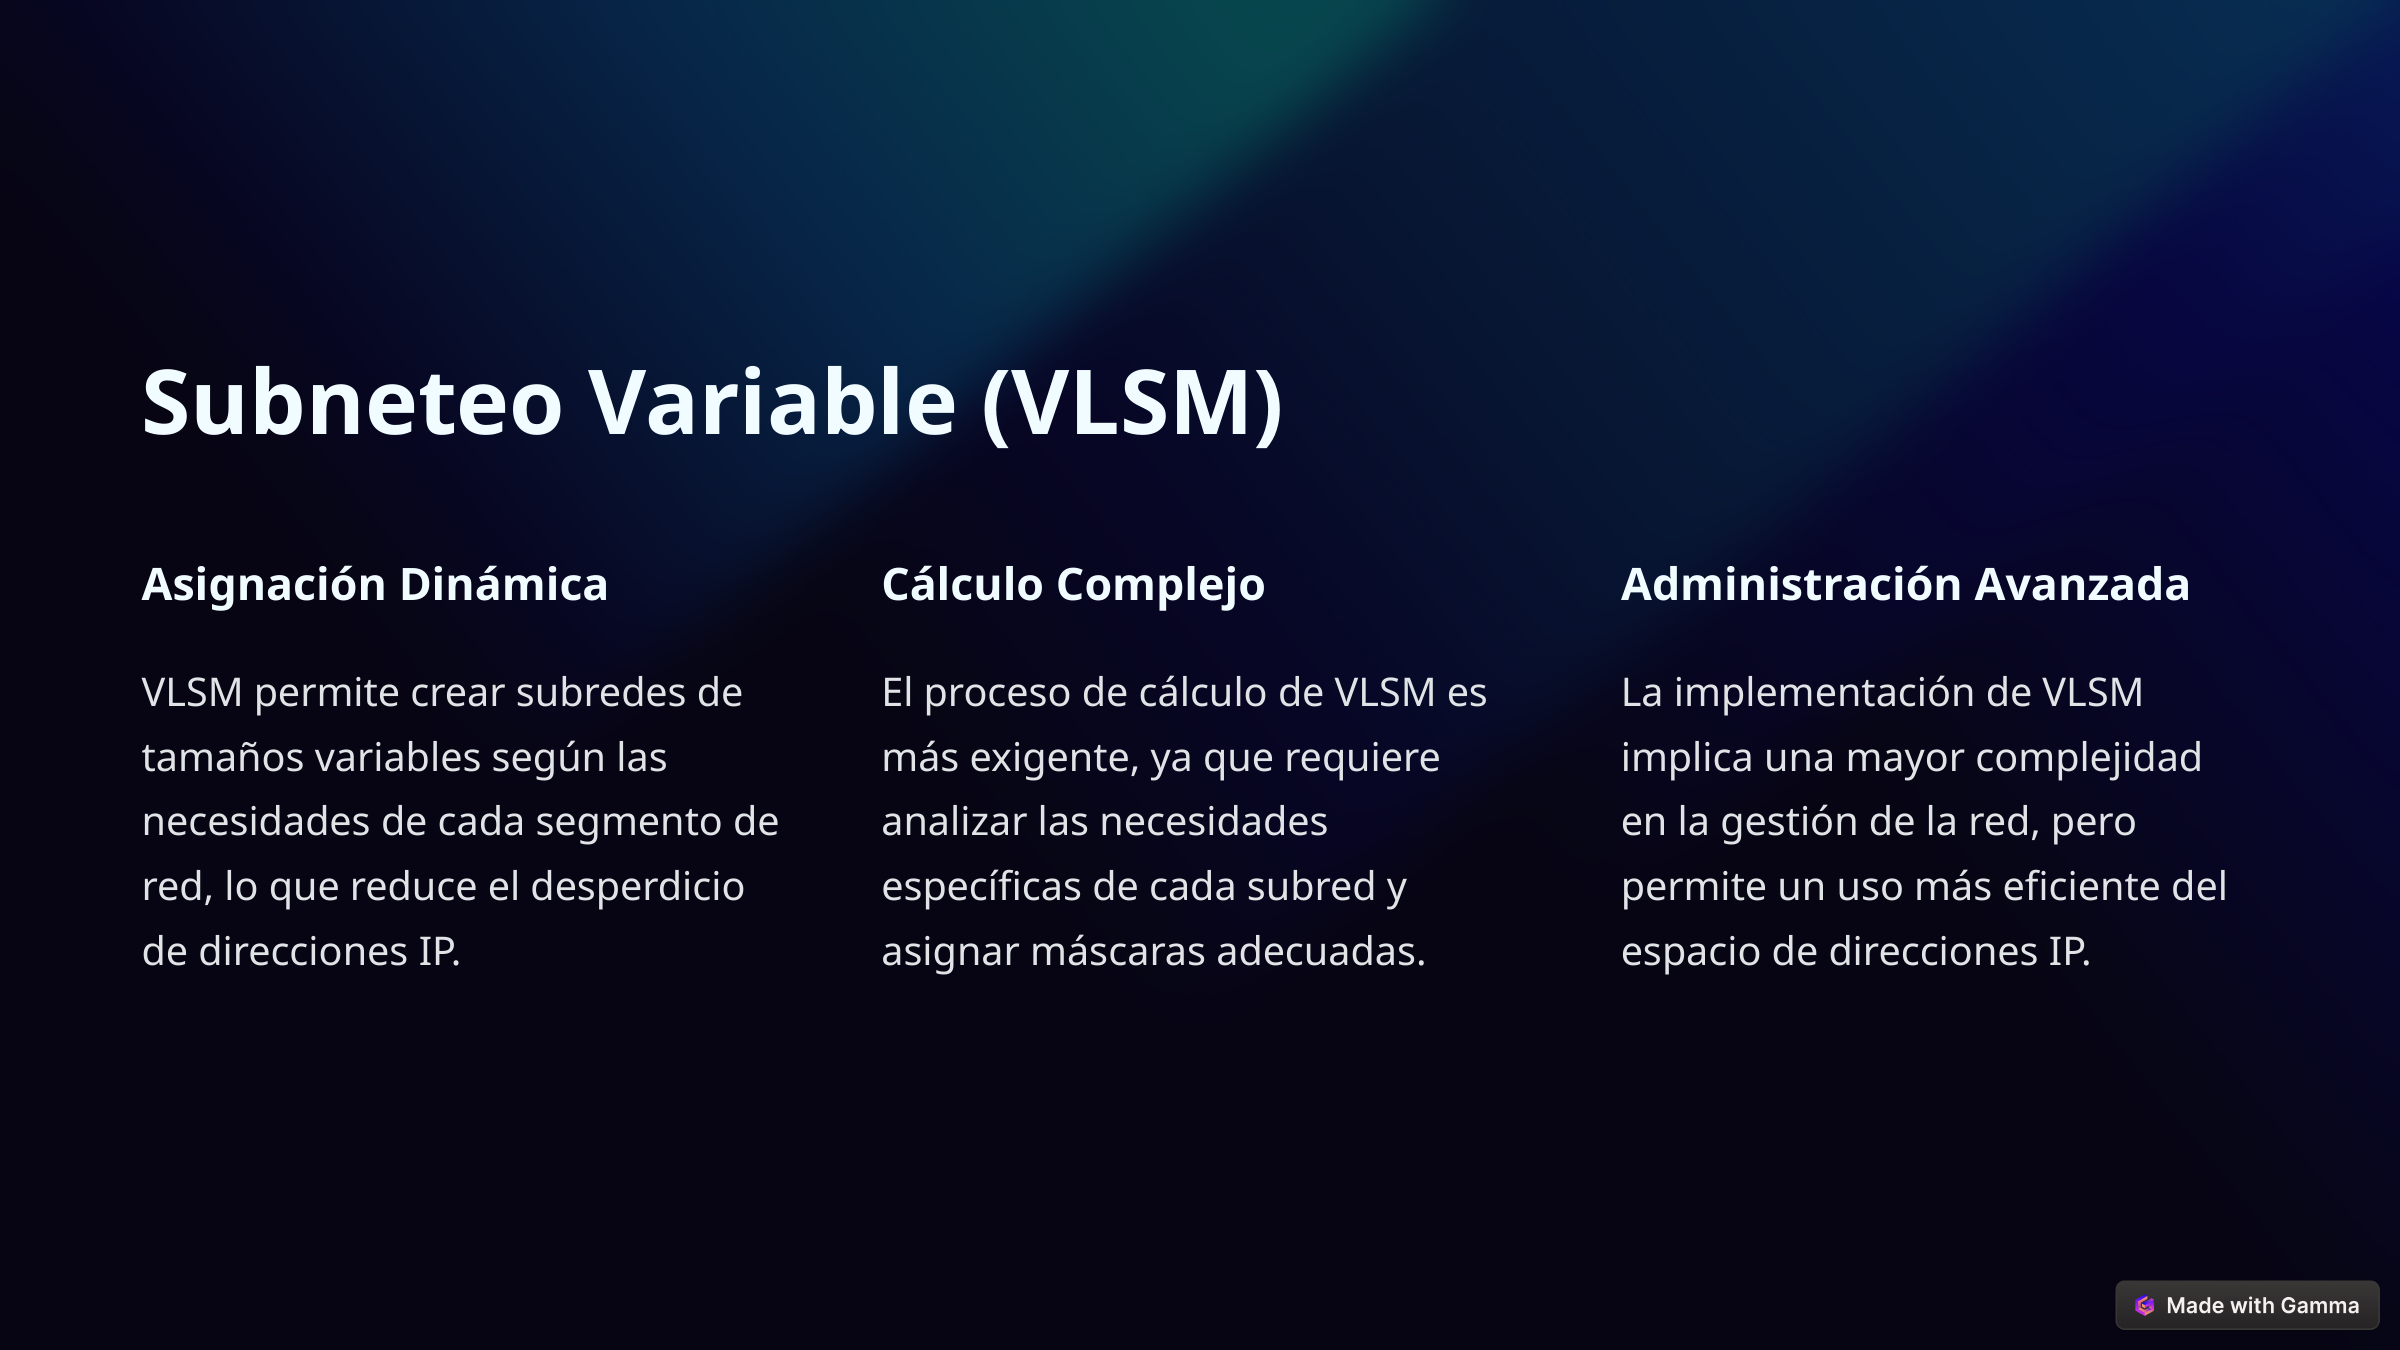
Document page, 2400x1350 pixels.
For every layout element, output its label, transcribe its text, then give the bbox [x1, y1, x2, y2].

text_box La implementación de VLSM implica una mayor complejidad en la gestión de la red, pero permite un uso más eficiente del espacio de direcciones IP. [1620, 650, 2261, 974]
text_box Administración Avanzada [1620, 553, 2164, 610]
text_box VLSM permite crear subredes de tamaños variables según las necesidades de cada segmento de red, lo que reduce el desperdicio de direcciones IP. [141, 650, 782, 974]
text_box Subneteo Variable (VLSM) [141, 339, 1239, 452]
picture [2106, 1271, 2389, 1339]
text_box Cálculo Complejo [881, 553, 1332, 610]
text_box El proceso de cálculo de VLSM es más exigente, ya que requiere analizar las necesidades específicas de cada subred y asignar máscaras adecuadas. [881, 650, 1521, 974]
text_box Asignación Dinámica [141, 553, 592, 610]
